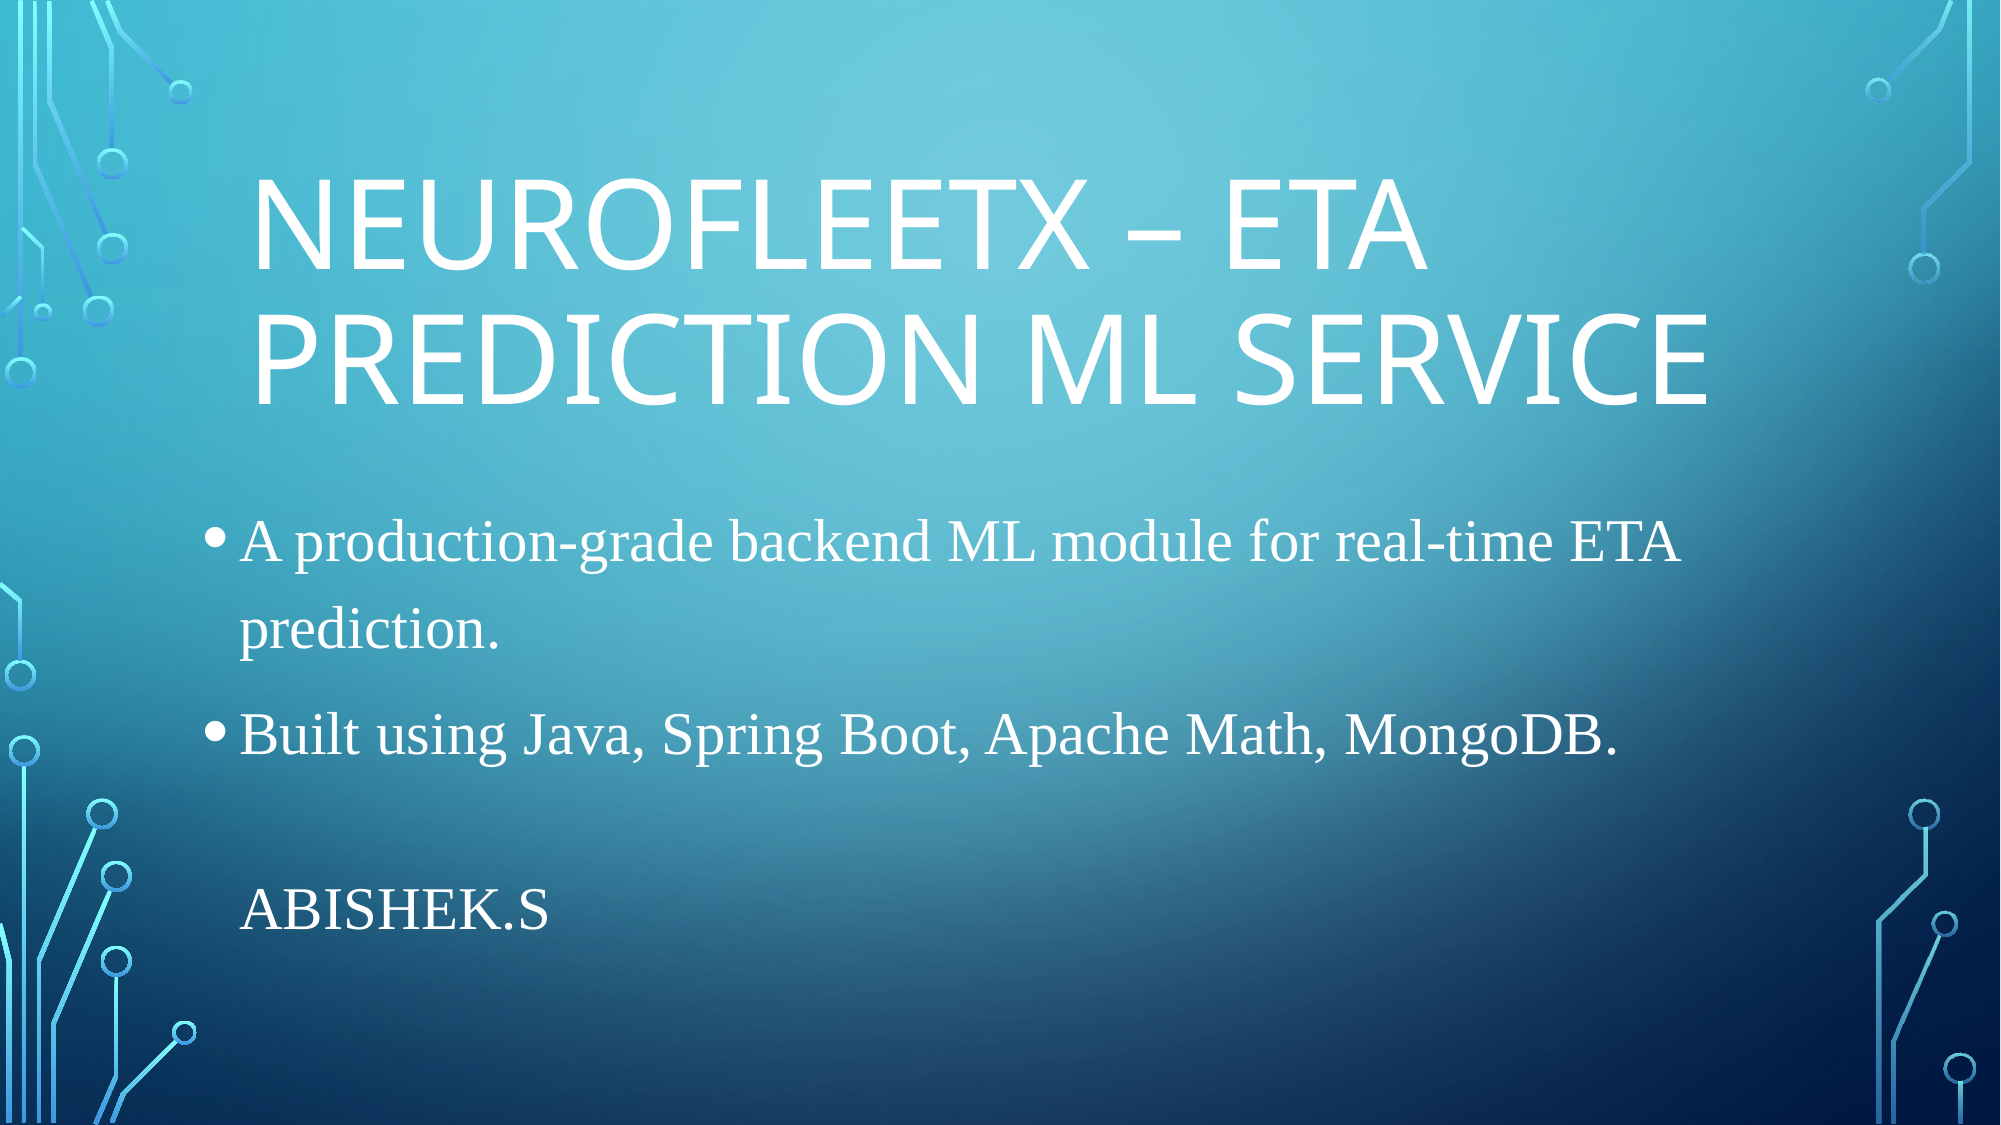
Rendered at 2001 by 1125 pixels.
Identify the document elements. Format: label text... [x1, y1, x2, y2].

list A production-grade backend ML module for real-time ETA prediction. Built using Java, Spring Boot, Apache Math, MongoDB. ABISHEK.S [187, 478, 1813, 950]
title NeuroFleetX – ETA Prediction ML Service [232, 174, 1858, 418]
